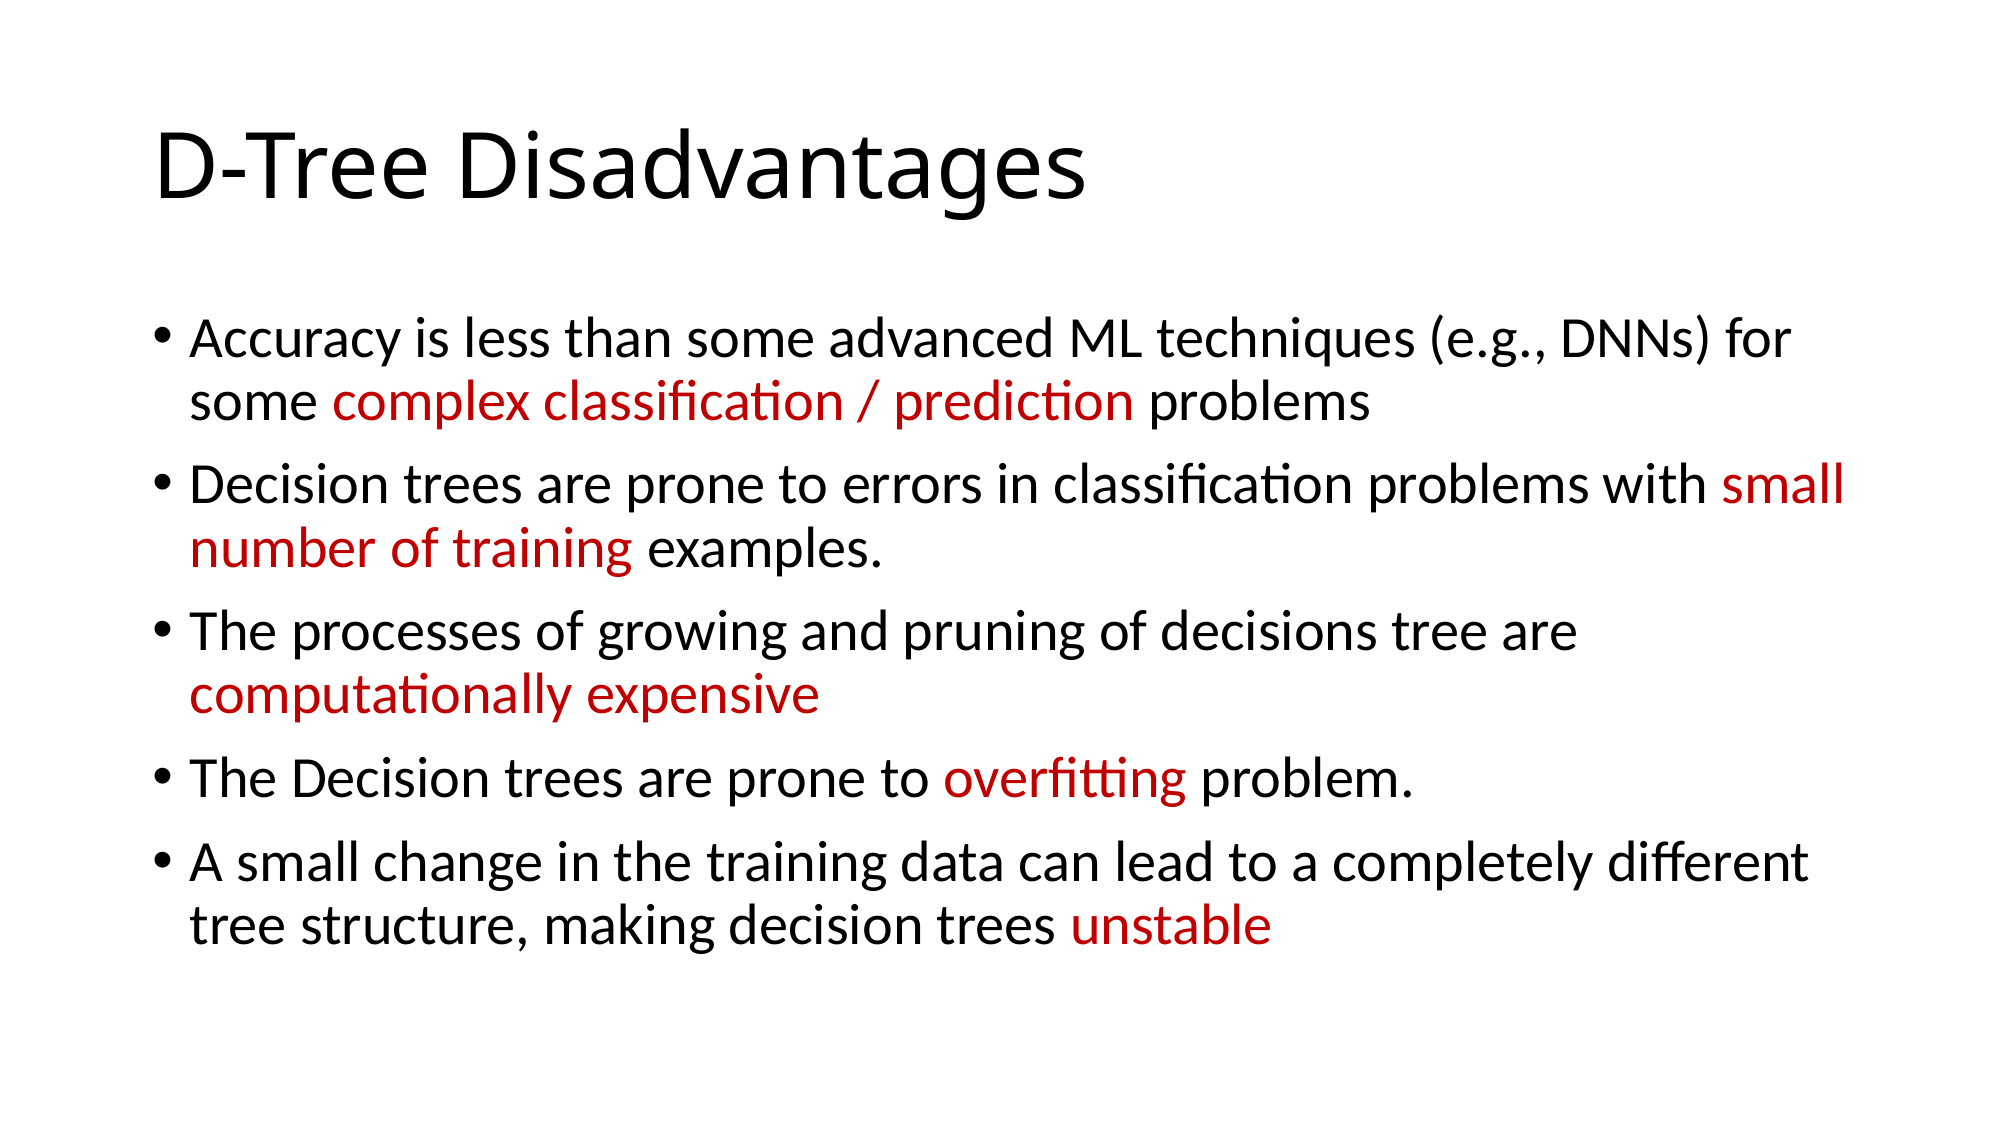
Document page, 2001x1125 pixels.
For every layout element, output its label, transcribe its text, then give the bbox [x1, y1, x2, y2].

title D-Tree Disadvantages [137, 59, 1863, 278]
list Accuracy is less than some advanced ML techniques (e.g., DNNs) for some complex classification / prediction problems Decision trees are prone to errors in classification problems with small number of training examples. The processes of growing and pruning of decisions tree are computationally expensive The Decision trees are prone to overfitting problem. A small change in the training data can lead to a completely different tree structure, making decision trees unstable [137, 299, 1863, 1014]
